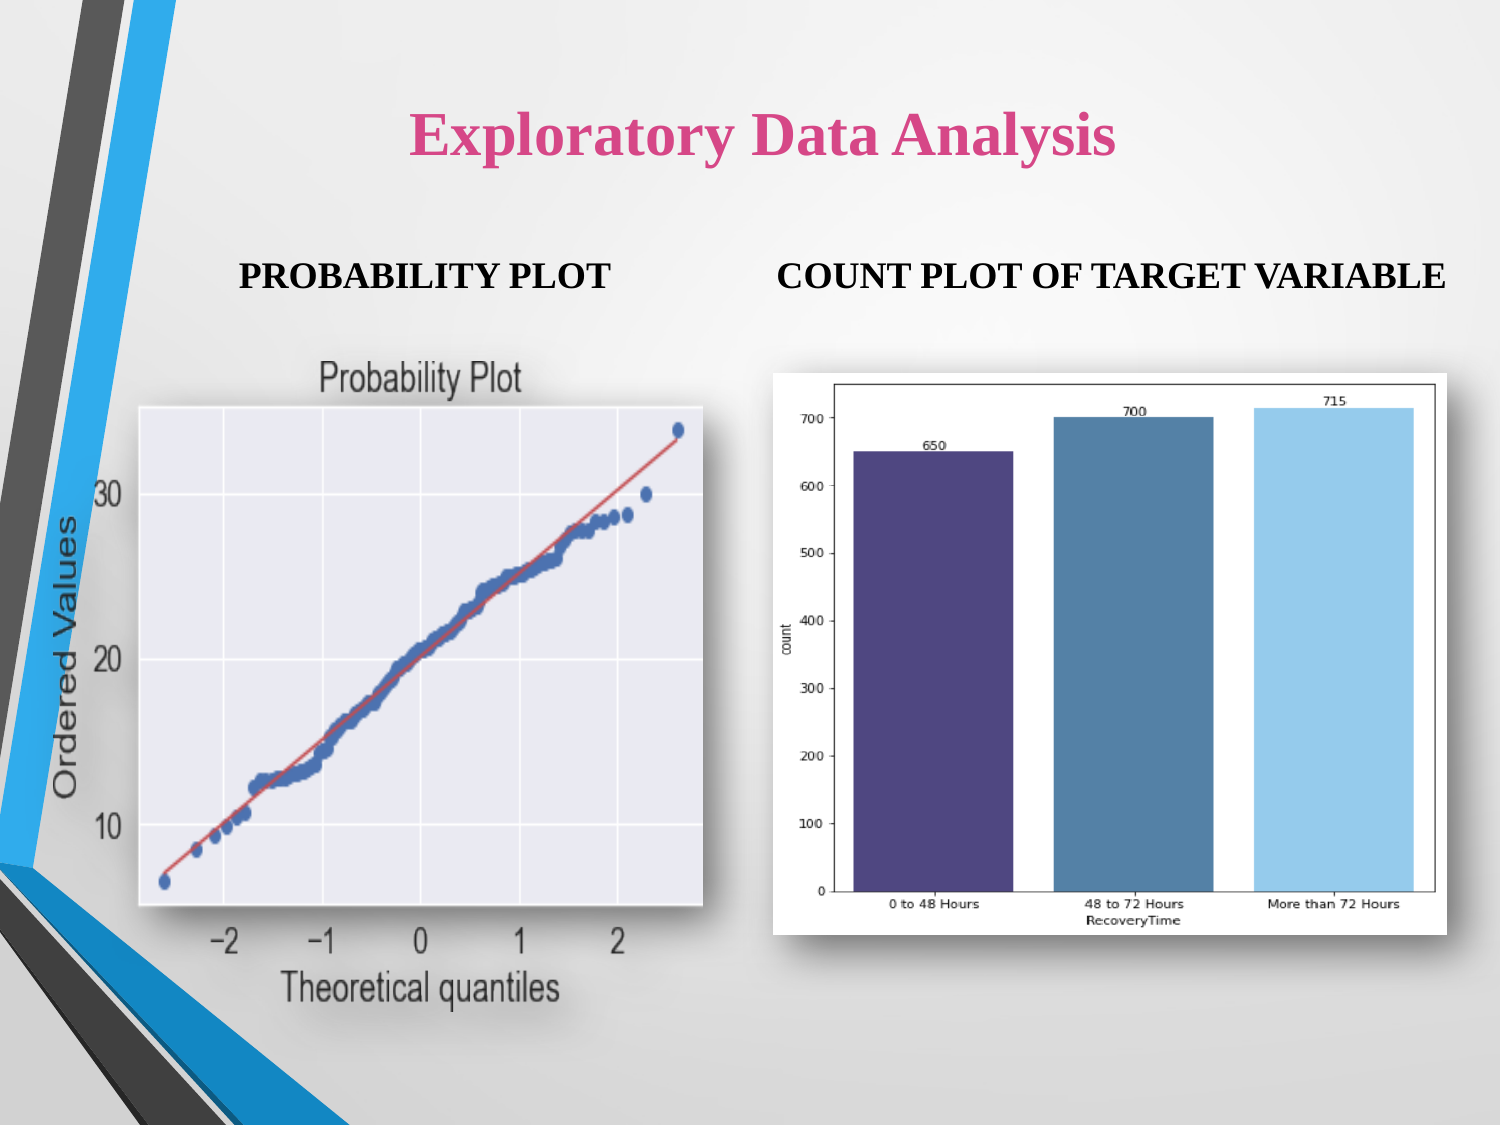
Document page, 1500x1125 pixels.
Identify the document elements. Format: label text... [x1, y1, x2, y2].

picture [773, 373, 1448, 935]
picture [52, 361, 703, 1012]
title Exploratory Data Analysis [3, 36, 1424, 224]
text_box COUNT PLOT OF TARGET VARIABLE [726, 243, 1498, 304]
text_box PROBABILITY PLOT [159, 243, 691, 304]
